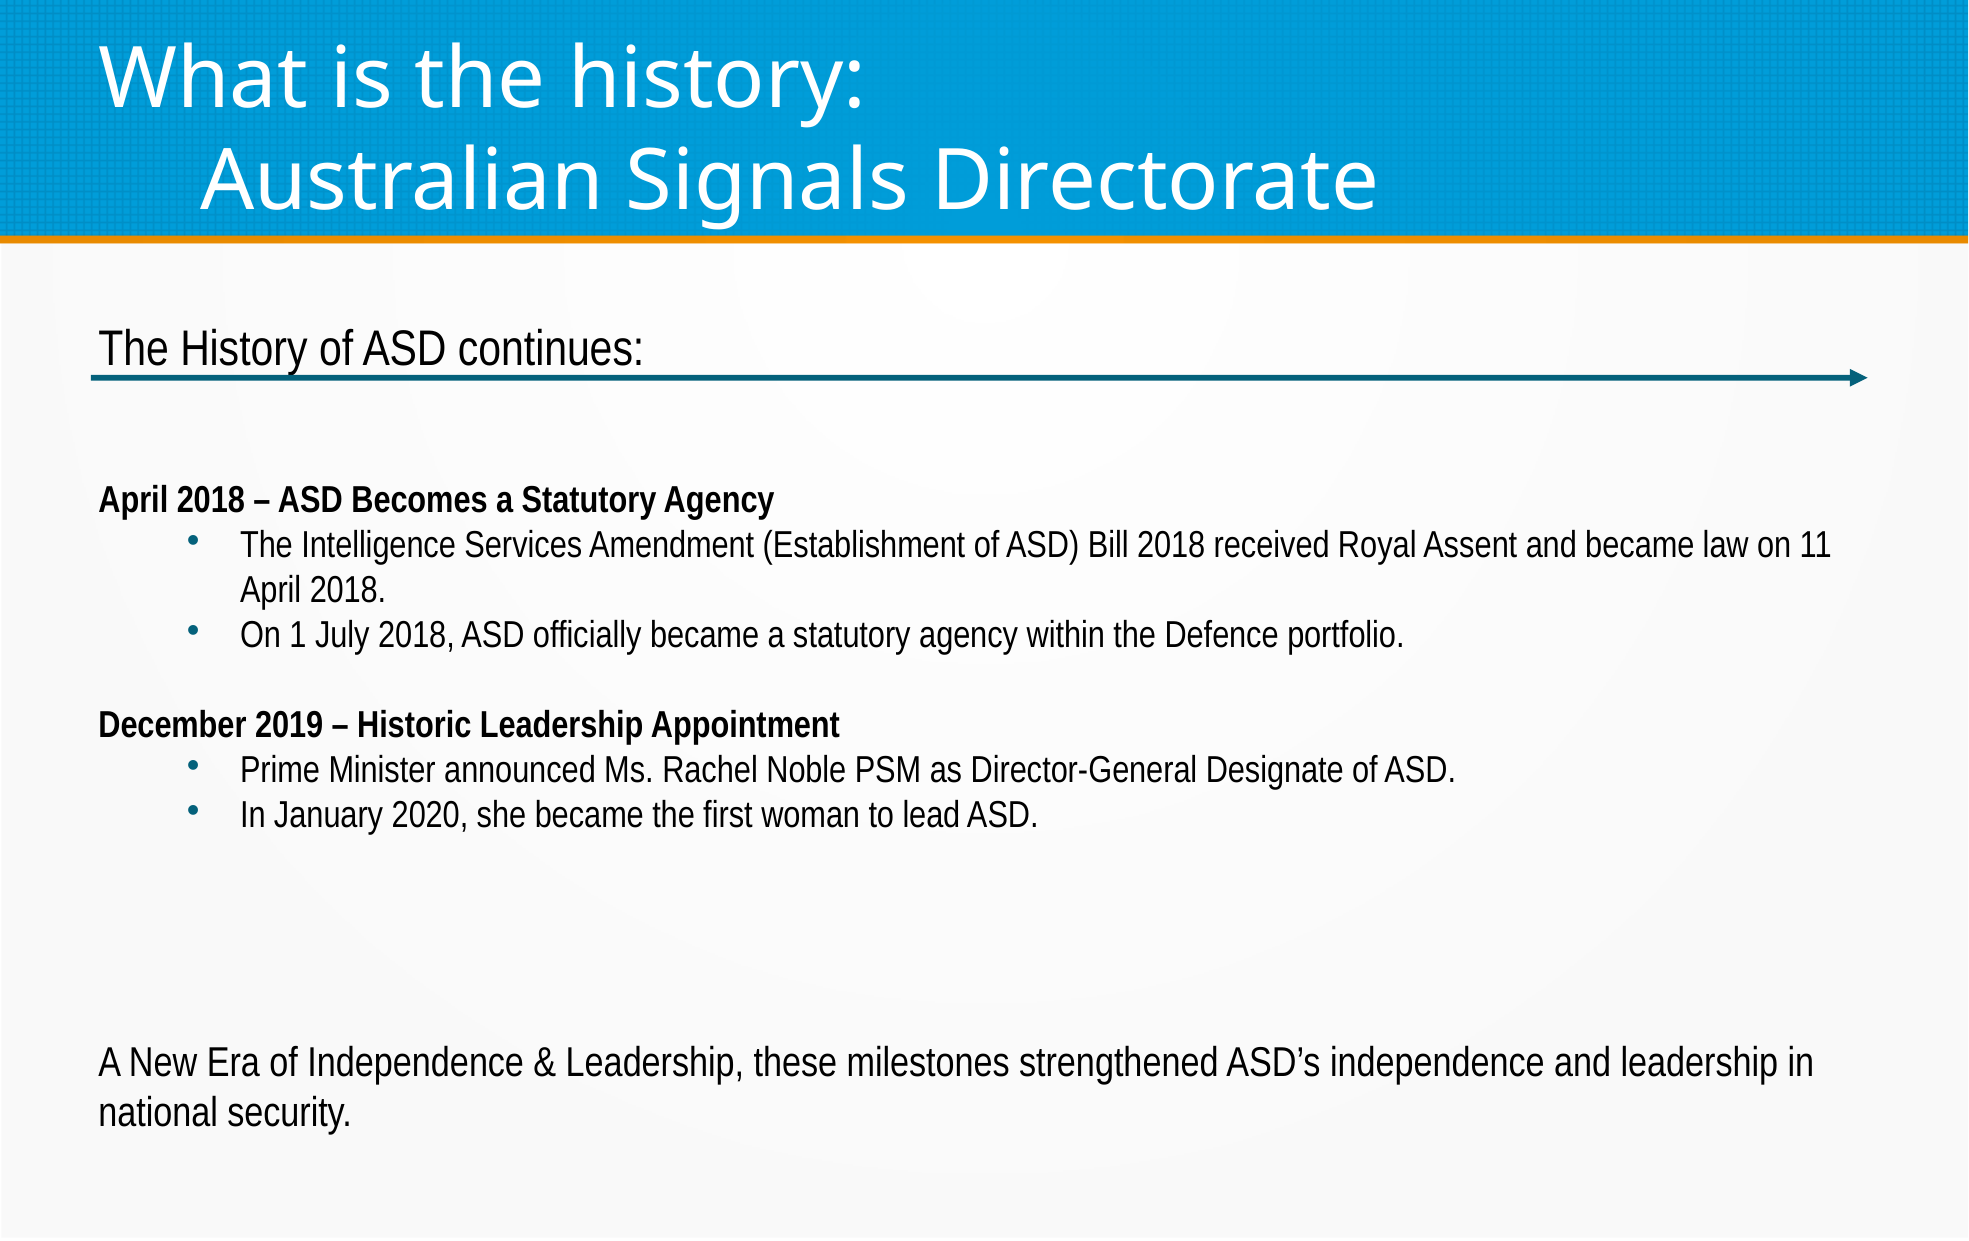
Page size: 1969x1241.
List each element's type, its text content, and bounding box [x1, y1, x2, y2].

list The History of ASD continues: April 2018 – ASD Becomes a Statutory Agency The Intelligence Services Amendment (Establishment of ASD) Bill 2018 received Royal Assent and became law on 11 April 2018. On 1 July 2018, ASD officially became a statutory agency within the Defence portfolio. December 2019 – Historic Leadership Appointment Prime Minister announced Ms. Rachel Noble PSM as Director-General Designate of ASD. In January 2020, she became the first woman to lead ASD. A New Era of Independence & Leadership, these milestones strengthened ASD’s independence and leadership in national security. [98, 378, 1860, 1140]
list The History of ASD continues: April 2018 – ASD Becomes a Statutory Agency The Intelligence Services Amendment (Establishment of ASD) Bill 2018 received Royal Assent and became law on 11 April 2018. On 1 July 2018, ASD officially became a statutory agency within the Defence portfolio. December 2019 – Historic Leadership Appointment Prime Minister announced Ms. Rachel Noble PSM as Director-General Designate of ASD. In January 2020, she became the first woman to lead ASD. A New Era of Independence & Leadership, these milestones strengthened ASD’s independence and leadership in national security. [98, 315, 1860, 377]
picture [0, 236, 1969, 1241]
text_box [90, 371, 1868, 384]
title What is the history: Australian Signals Directorate [98, 19, 1870, 227]
